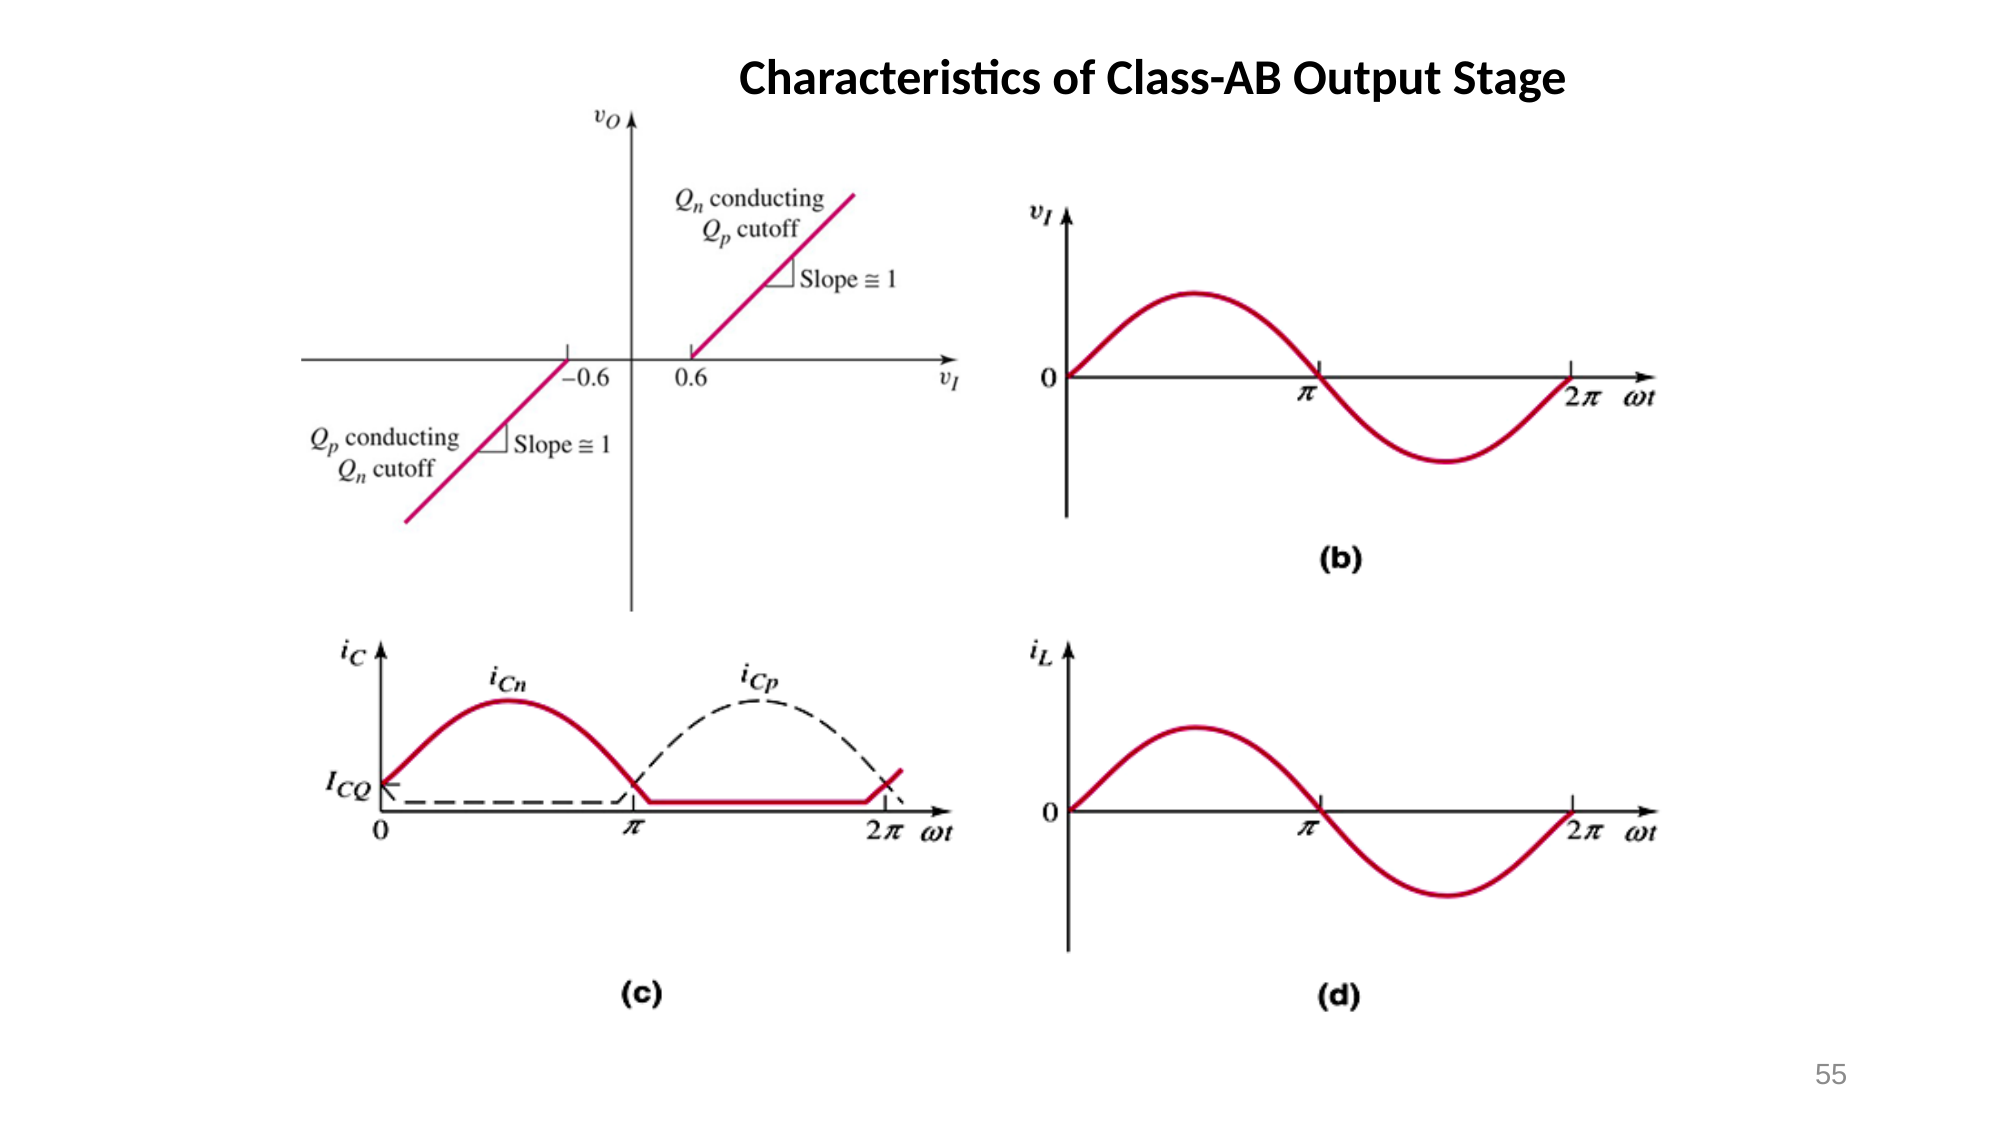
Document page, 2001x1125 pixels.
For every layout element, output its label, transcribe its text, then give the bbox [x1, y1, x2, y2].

slide_number 55 [1412, 1042, 1863, 1103]
text_box Characteristics of Class-AB Output Stage [724, 37, 1582, 113]
picture [299, 103, 1665, 1032]
